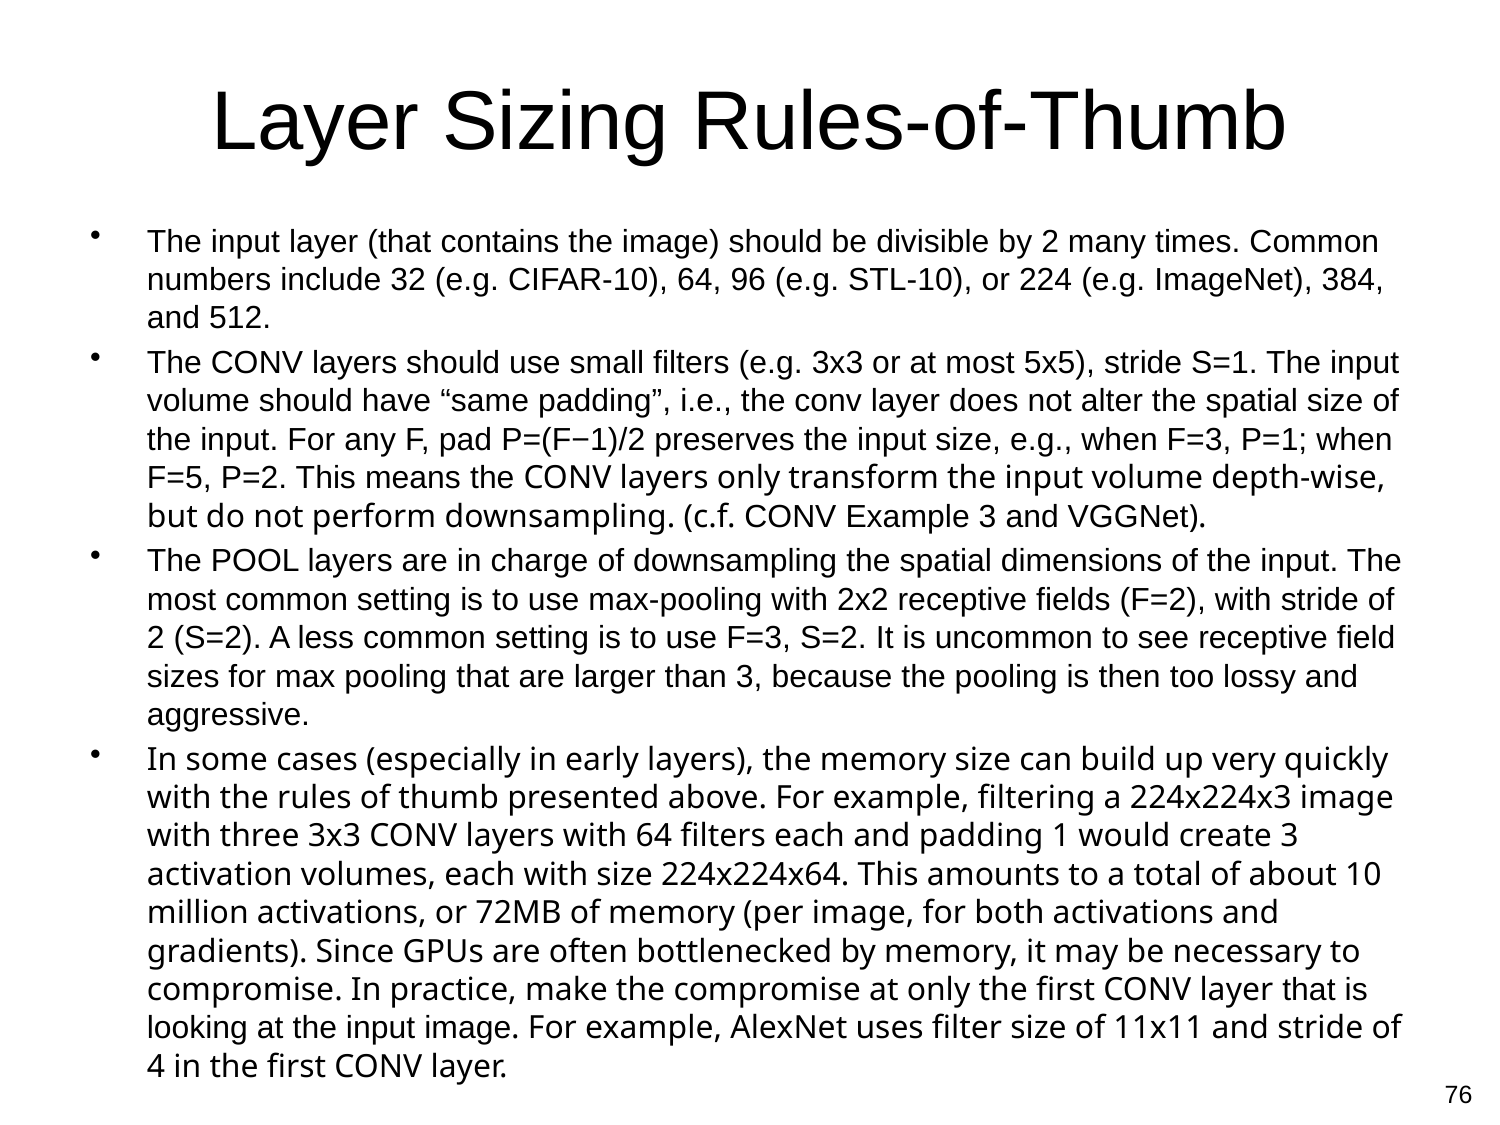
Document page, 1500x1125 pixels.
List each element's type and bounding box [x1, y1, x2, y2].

list [74, 212, 1426, 1112]
title [74, 44, 1426, 188]
slide_number [1137, 1070, 1488, 1112]
